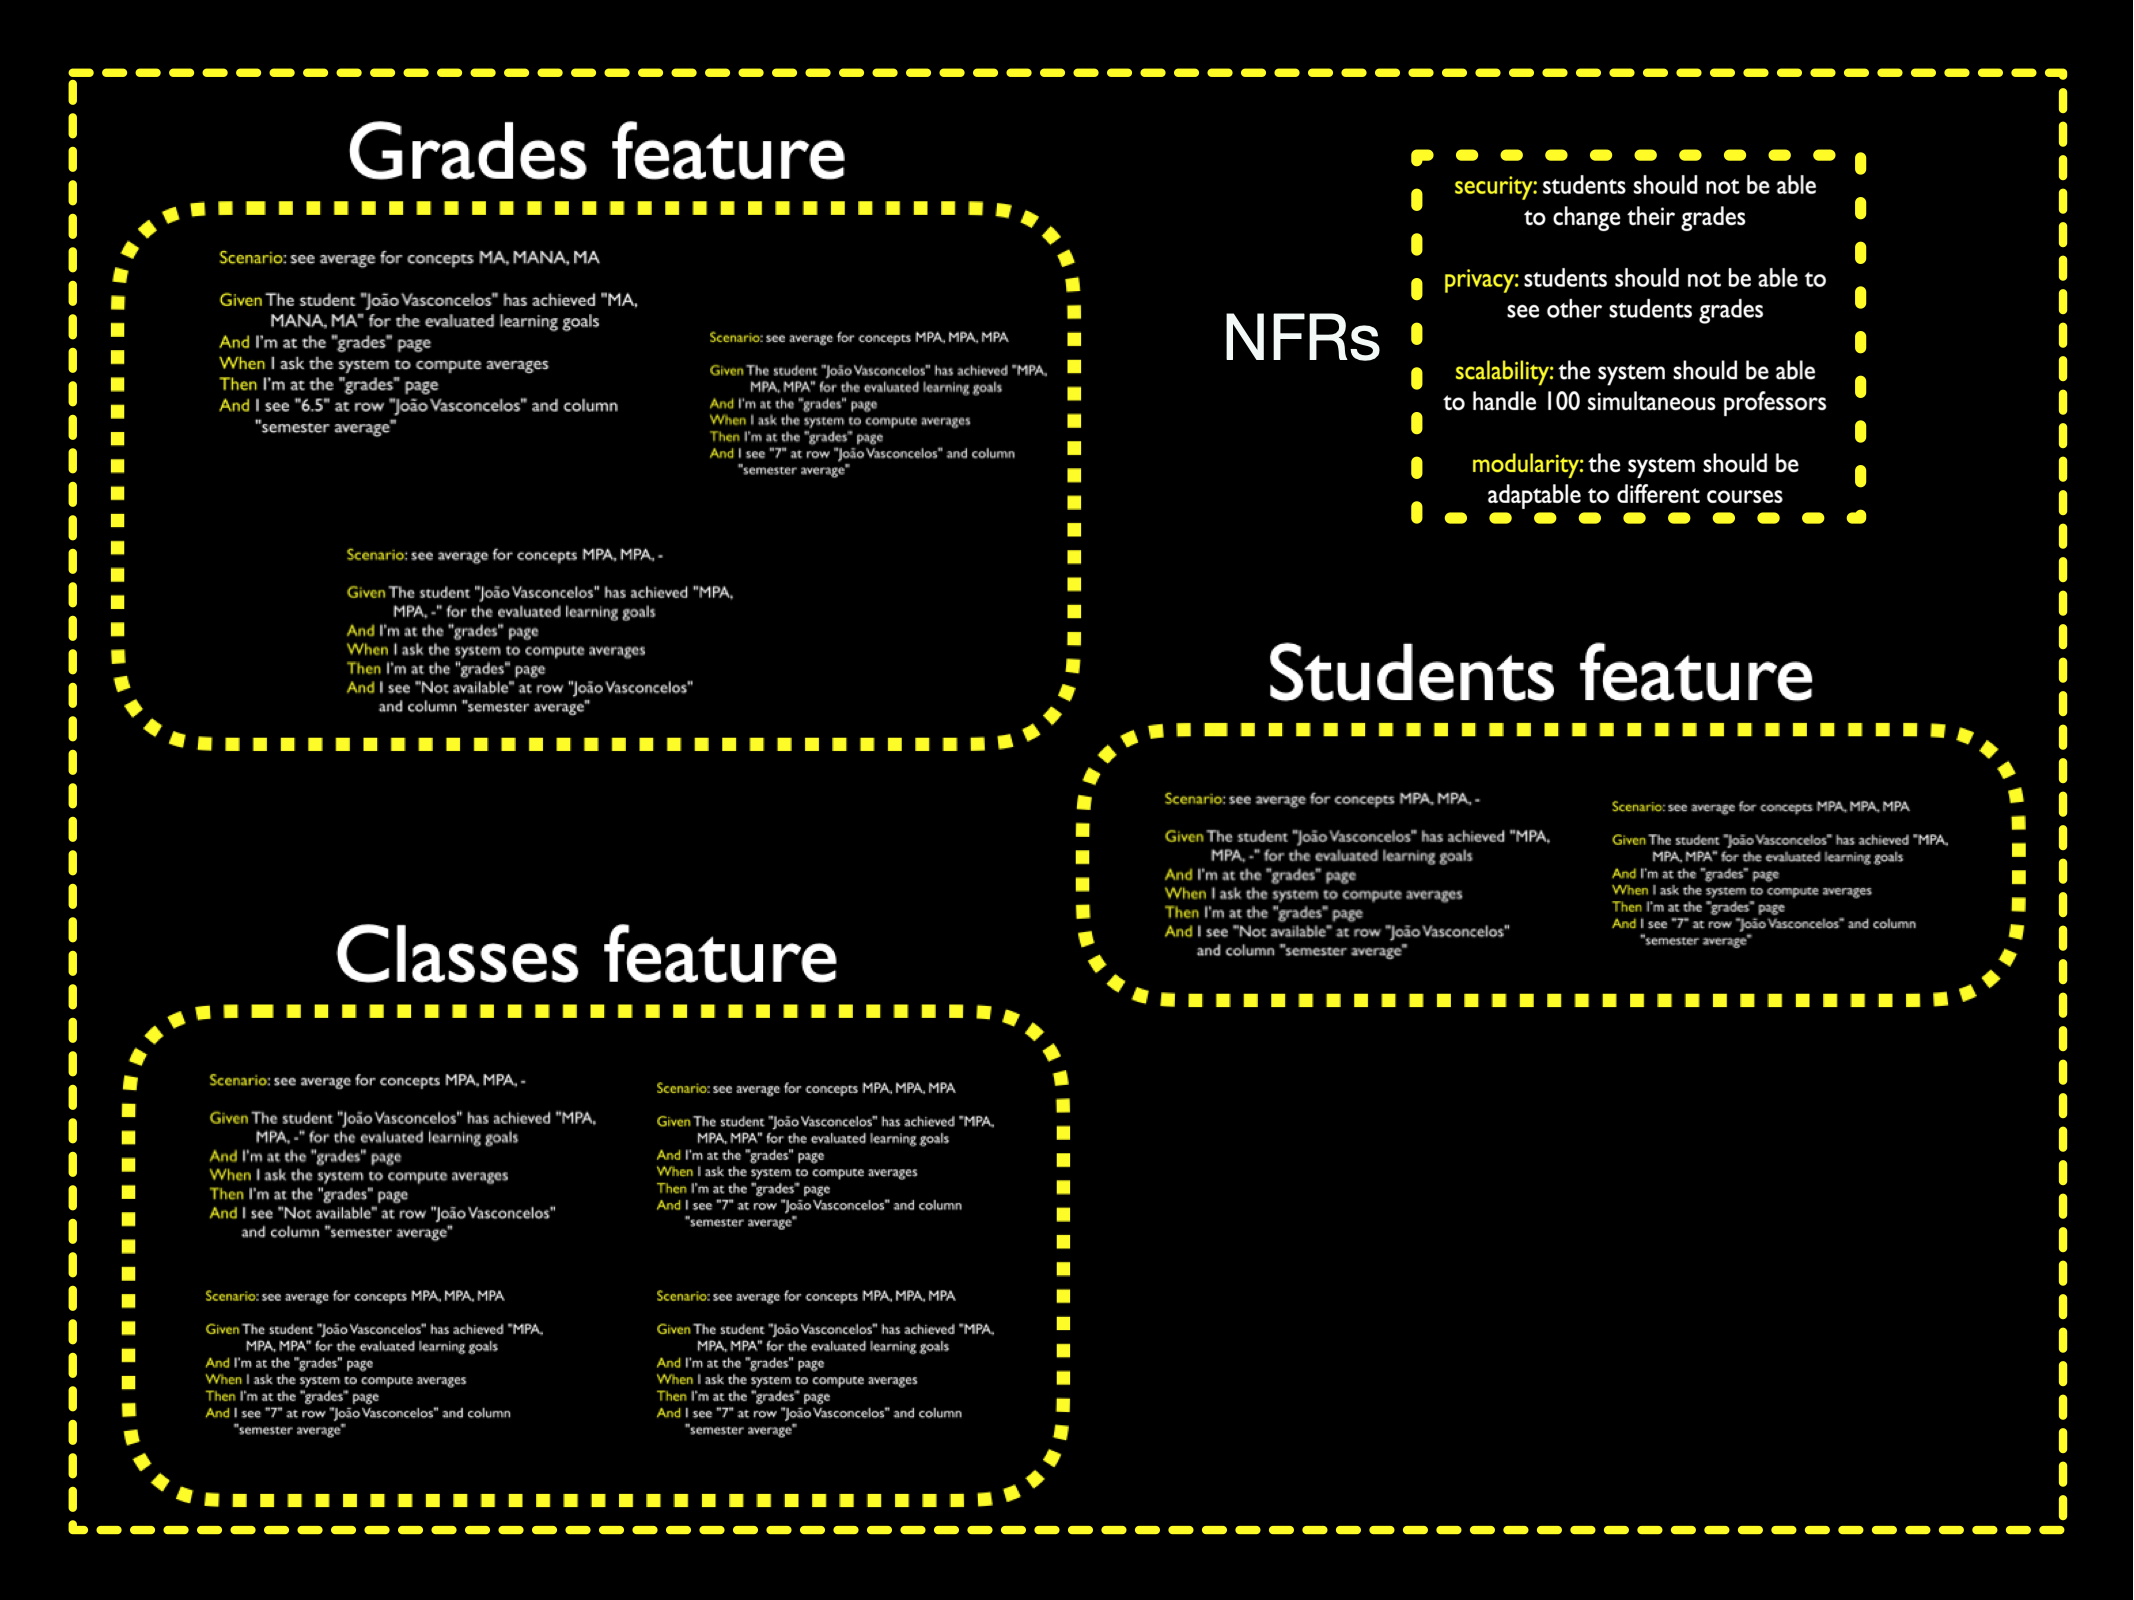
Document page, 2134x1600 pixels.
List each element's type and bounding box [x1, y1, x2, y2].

picture [63, 62, 2071, 1537]
